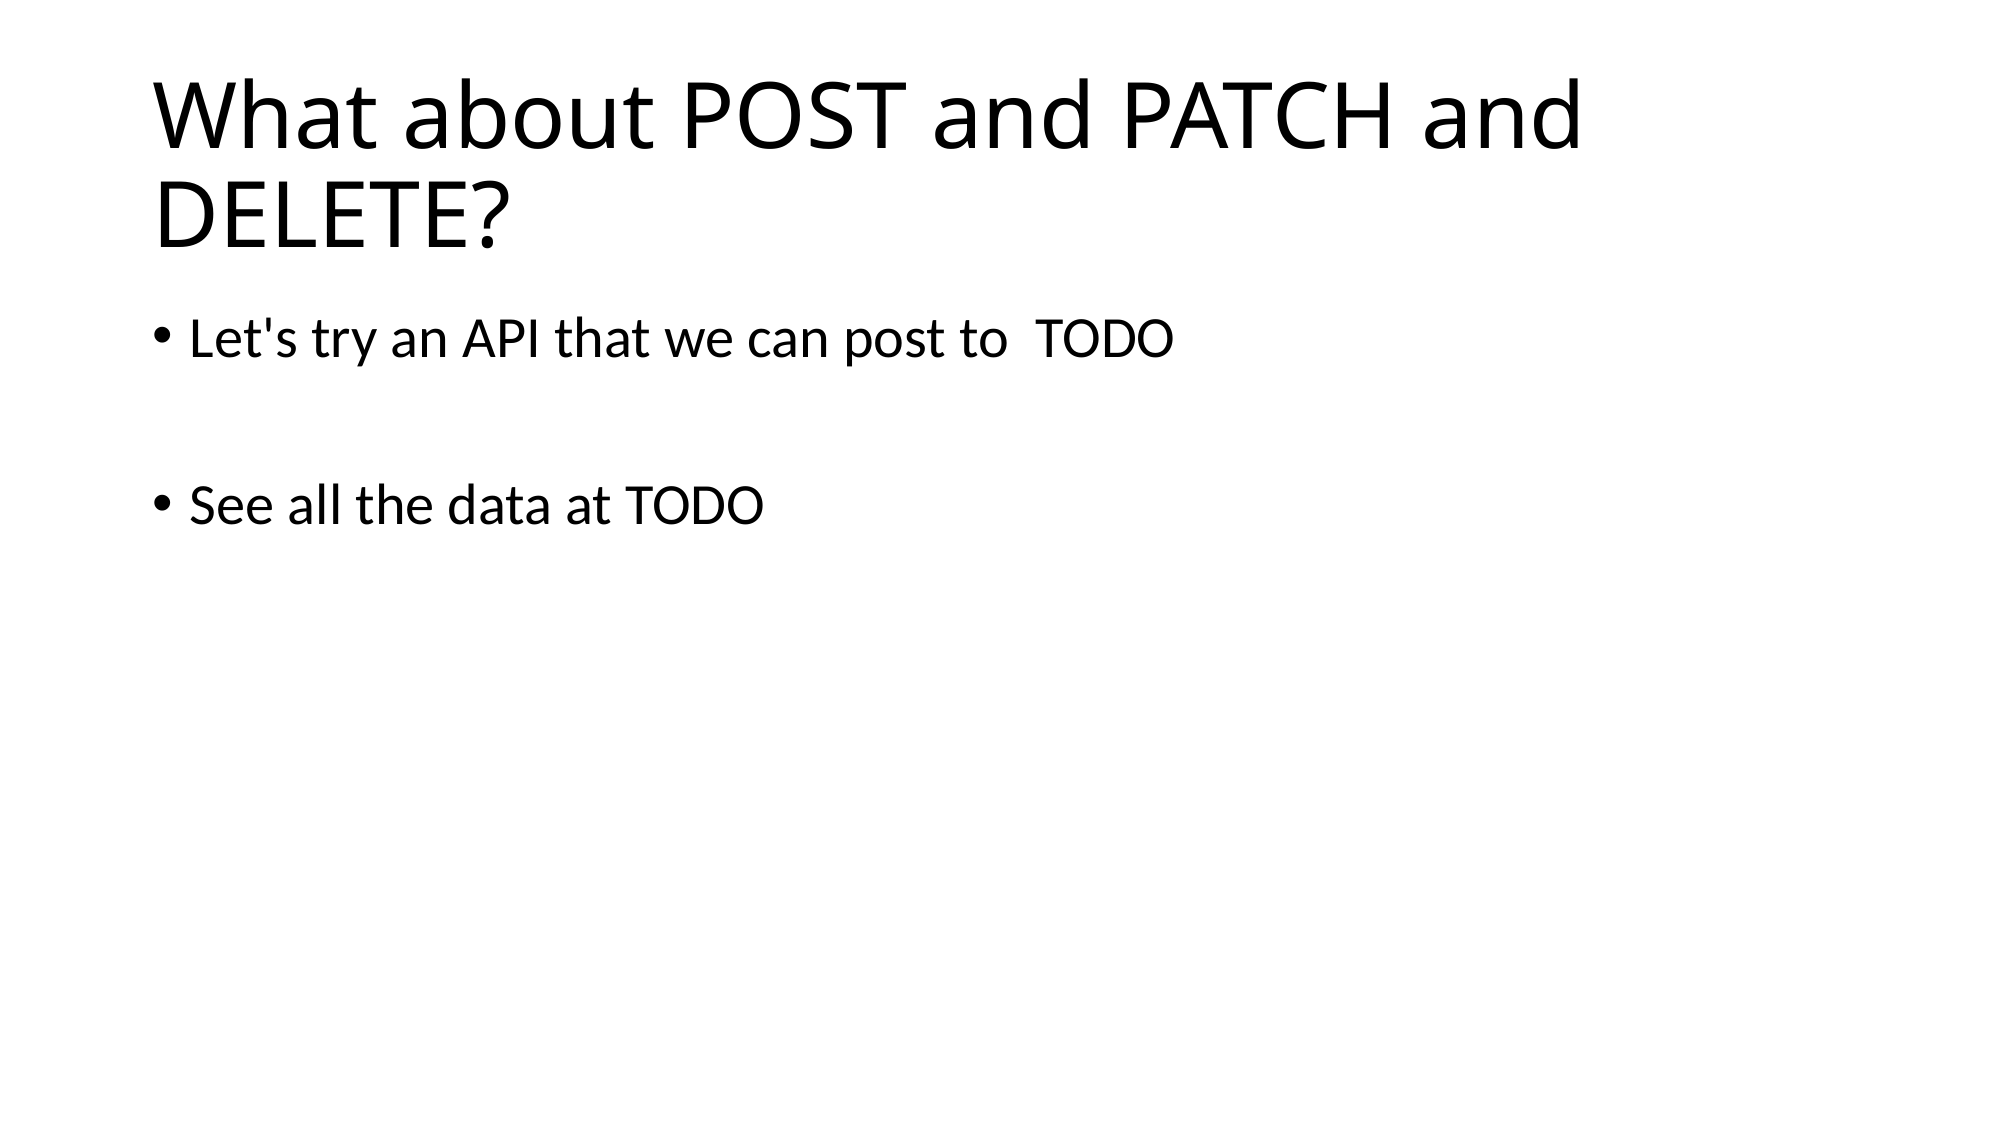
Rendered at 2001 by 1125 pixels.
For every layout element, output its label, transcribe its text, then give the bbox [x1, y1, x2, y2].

list Let's try an API that we can post to TODO See all the data at TODO [137, 299, 1863, 1014]
title What about POST and PATCH and DELETE? [137, 59, 1863, 278]
